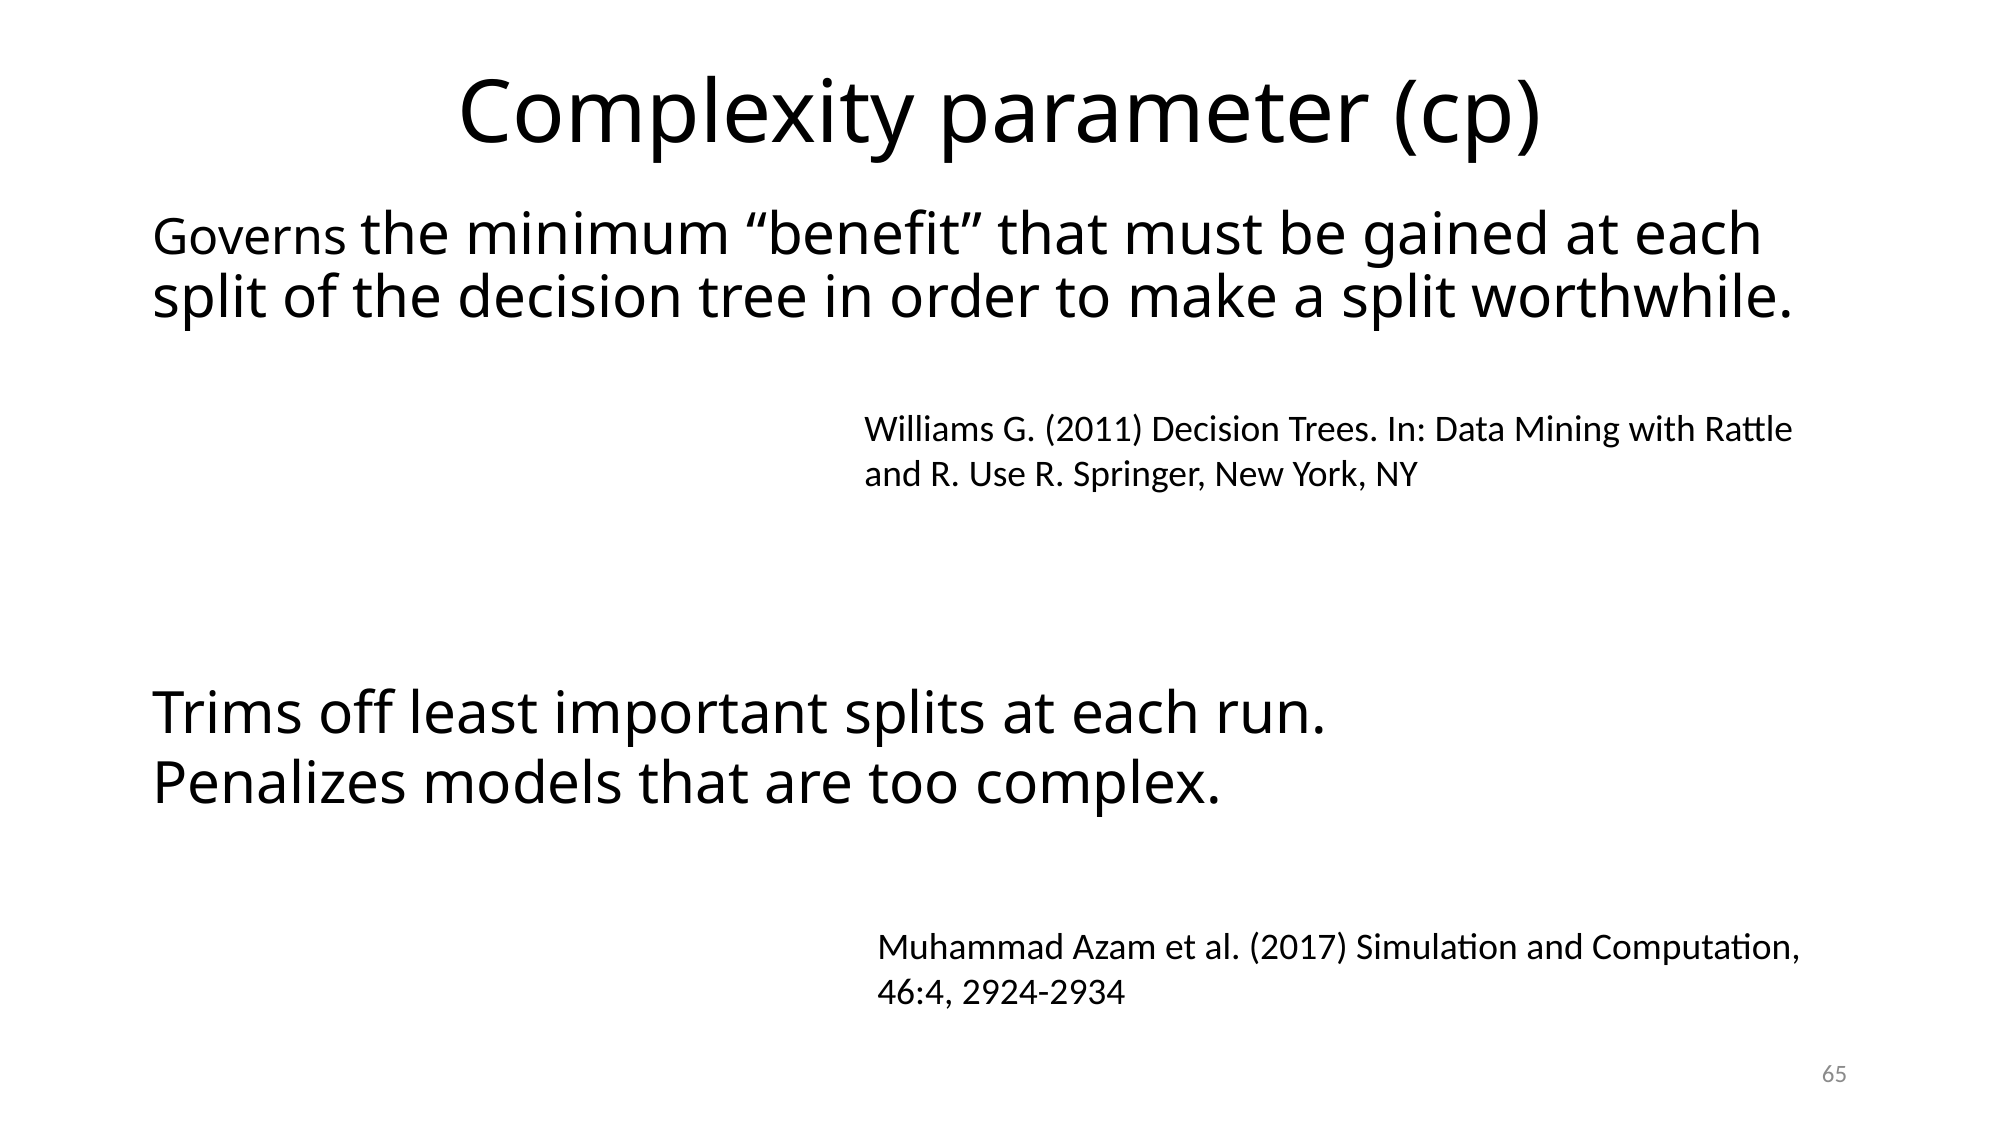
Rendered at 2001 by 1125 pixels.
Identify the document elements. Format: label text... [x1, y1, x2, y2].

text_box Williams G. (2011) Decision Trees. In: Data Mining with Rattle and R. Use R. Springer, New York, NY [849, 396, 1850, 502]
text_box Trims off least important splits at each run. Penalizes models that are too complex. [137, 668, 1431, 823]
title Complexity parameter (cp) [137, 59, 1863, 170]
text_box Muhammad Azam et al. (2017) Simulation and Computation, 46:4, 2924-2934 [862, 914, 1863, 1020]
slide_number 65 [1412, 1042, 1863, 1103]
list Governs the minimum “benefit” that must be gained at each split of the decision tree in order to make a split worthwhile. [137, 196, 1863, 1014]
